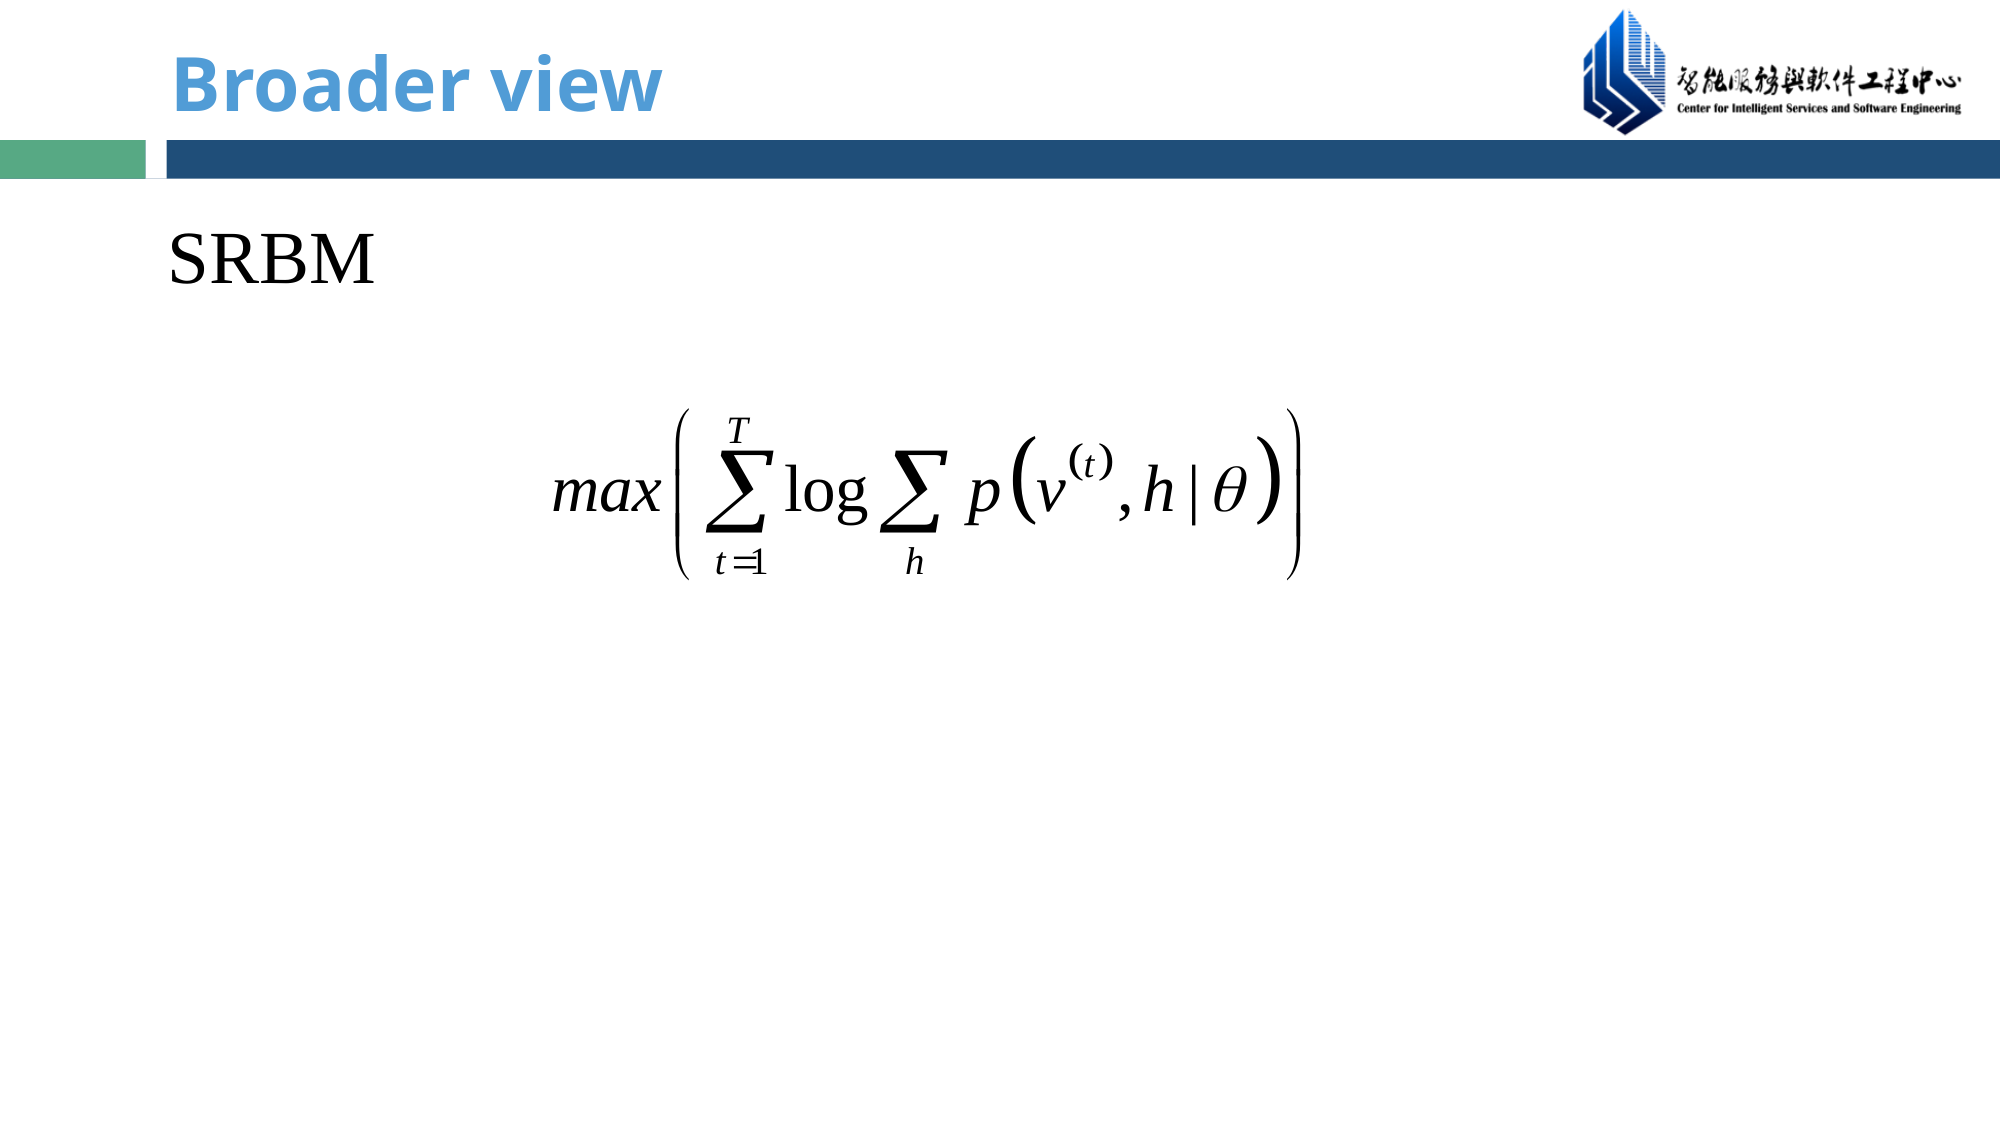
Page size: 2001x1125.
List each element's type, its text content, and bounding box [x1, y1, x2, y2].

picture [1576, 4, 1975, 139]
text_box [0, 140, 2000, 179]
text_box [541, 394, 1324, 595]
text_box Broader view [156, 28, 1144, 134]
text_box SRBM [145, 201, 399, 308]
